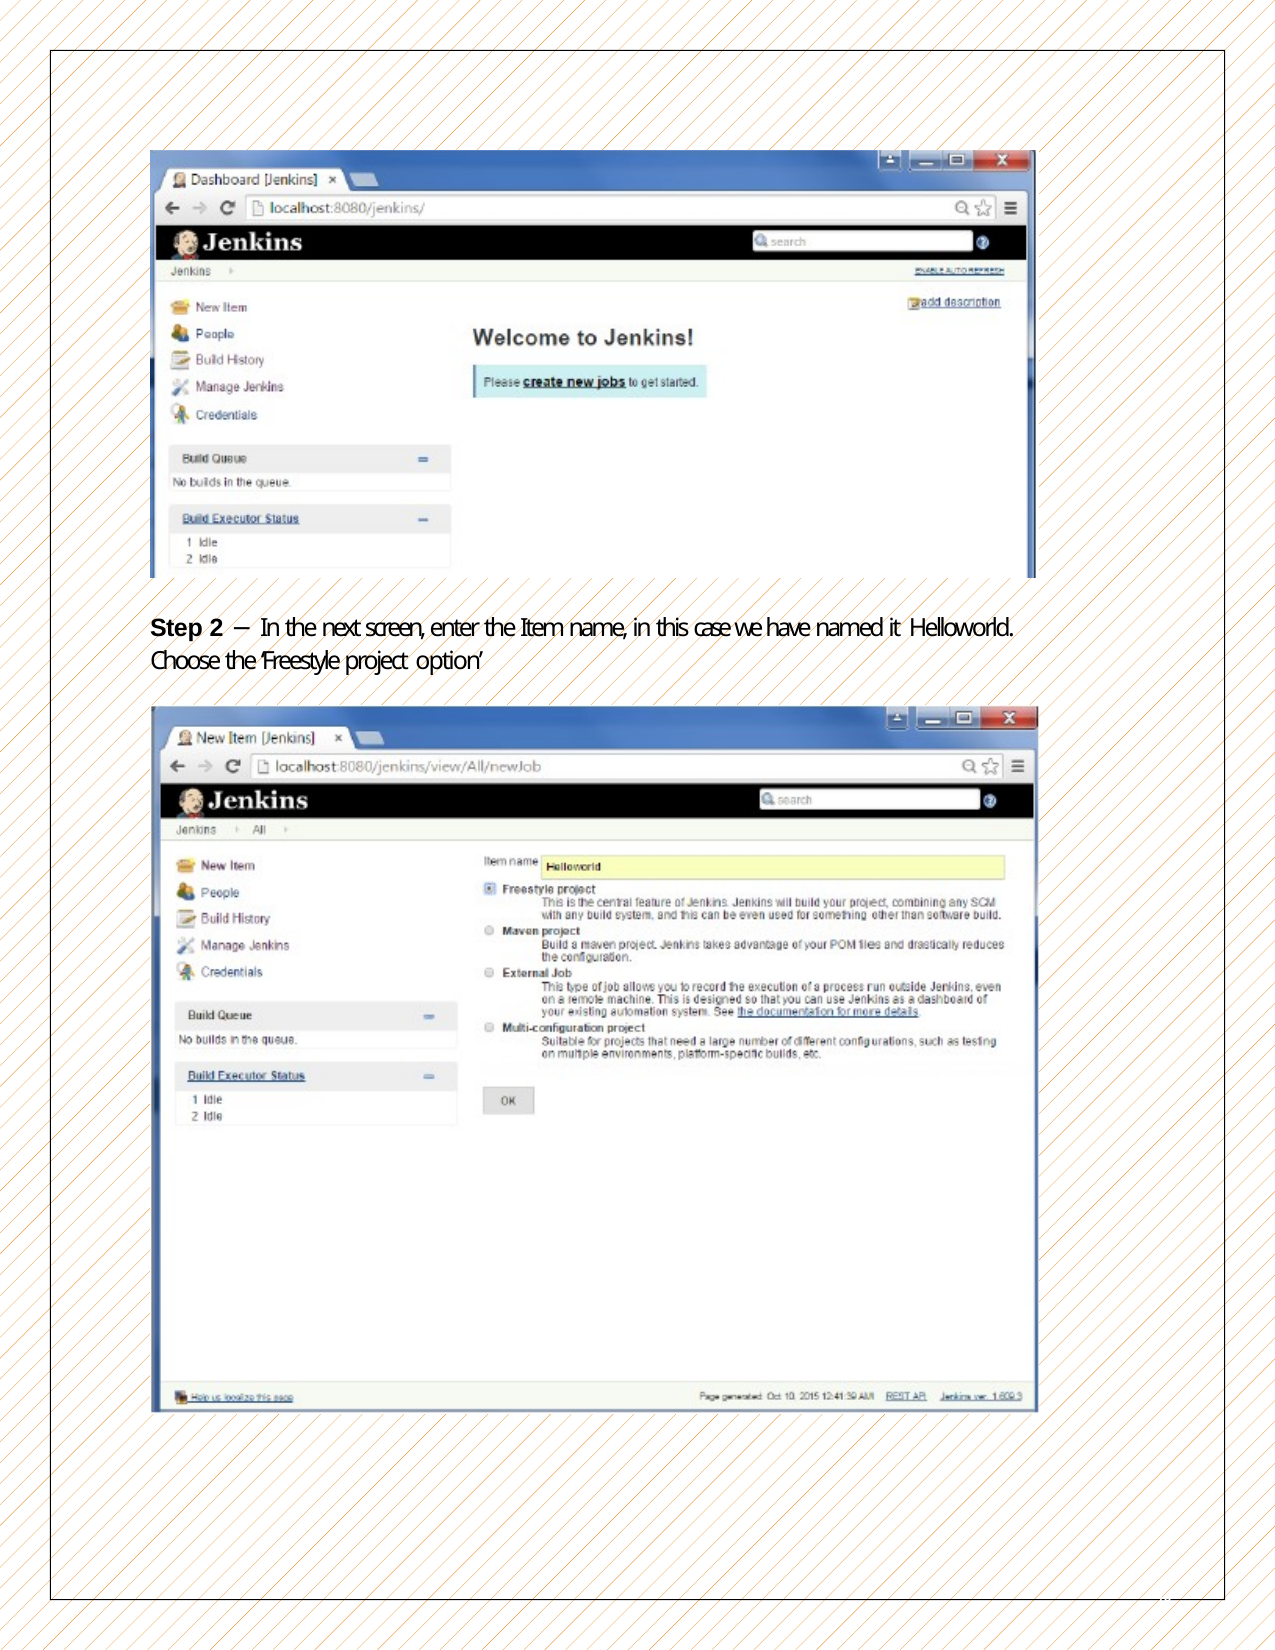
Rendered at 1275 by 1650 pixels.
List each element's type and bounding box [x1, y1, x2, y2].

text_box [49, 49, 1275, 1650]
